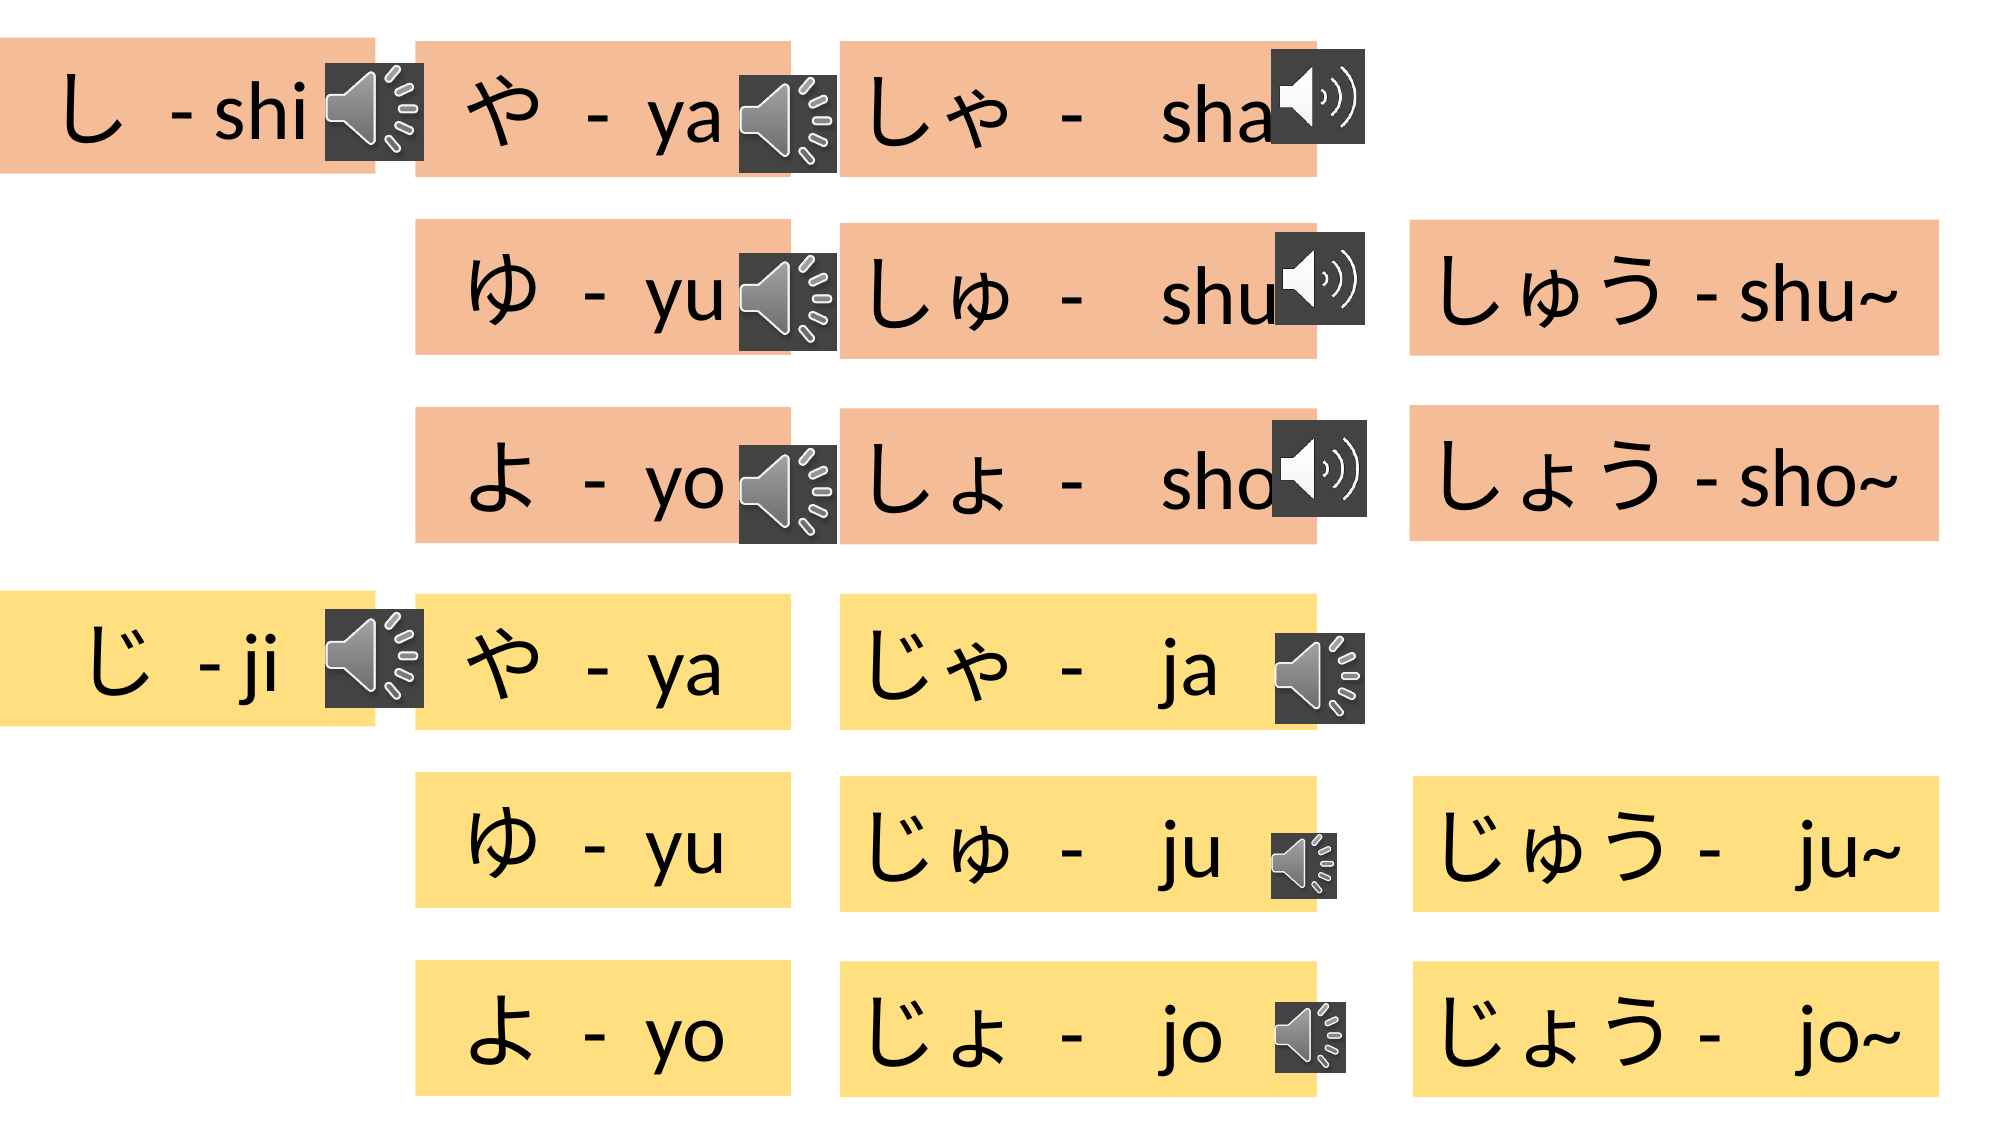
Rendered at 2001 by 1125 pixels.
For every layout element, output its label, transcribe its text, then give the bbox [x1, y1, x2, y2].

text_box しゃ - sha [839, 41, 1317, 177]
text_box や - ya [415, 593, 791, 730]
text_box じゅ - ju [839, 775, 1317, 912]
text_box じゅう- ju~ [1413, 775, 1939, 912]
picture [1273, 1001, 1347, 1075]
text_box じ - ji [0, 590, 376, 727]
text_box しゅ - shu [839, 223, 1317, 359]
text_box し - shi [0, 37, 376, 174]
picture [1270, 47, 1366, 146]
picture [1273, 632, 1366, 725]
text_box よ - yo [415, 407, 791, 544]
text_box じょう- jo~ [1413, 961, 1939, 1098]
picture [1270, 831, 1339, 900]
picture [738, 251, 839, 352]
picture [738, 444, 839, 545]
text_box じょ - jo [839, 961, 1317, 1098]
text_box じゃ - ja [839, 593, 1317, 730]
picture [324, 608, 425, 709]
picture [1273, 231, 1366, 326]
text_box しょ - sho [839, 408, 1317, 545]
text_box や - ya [415, 41, 791, 177]
picture [324, 61, 425, 162]
text_box ゆ - yu [415, 219, 791, 355]
picture [1271, 418, 1369, 518]
text_box よ - yo [415, 960, 791, 1096]
picture [738, 73, 839, 174]
text_box しょう- sho~ [1409, 405, 1939, 542]
text_box ゆ - yu [415, 771, 791, 908]
text_box しゅう- shu~ [1409, 219, 1939, 356]
